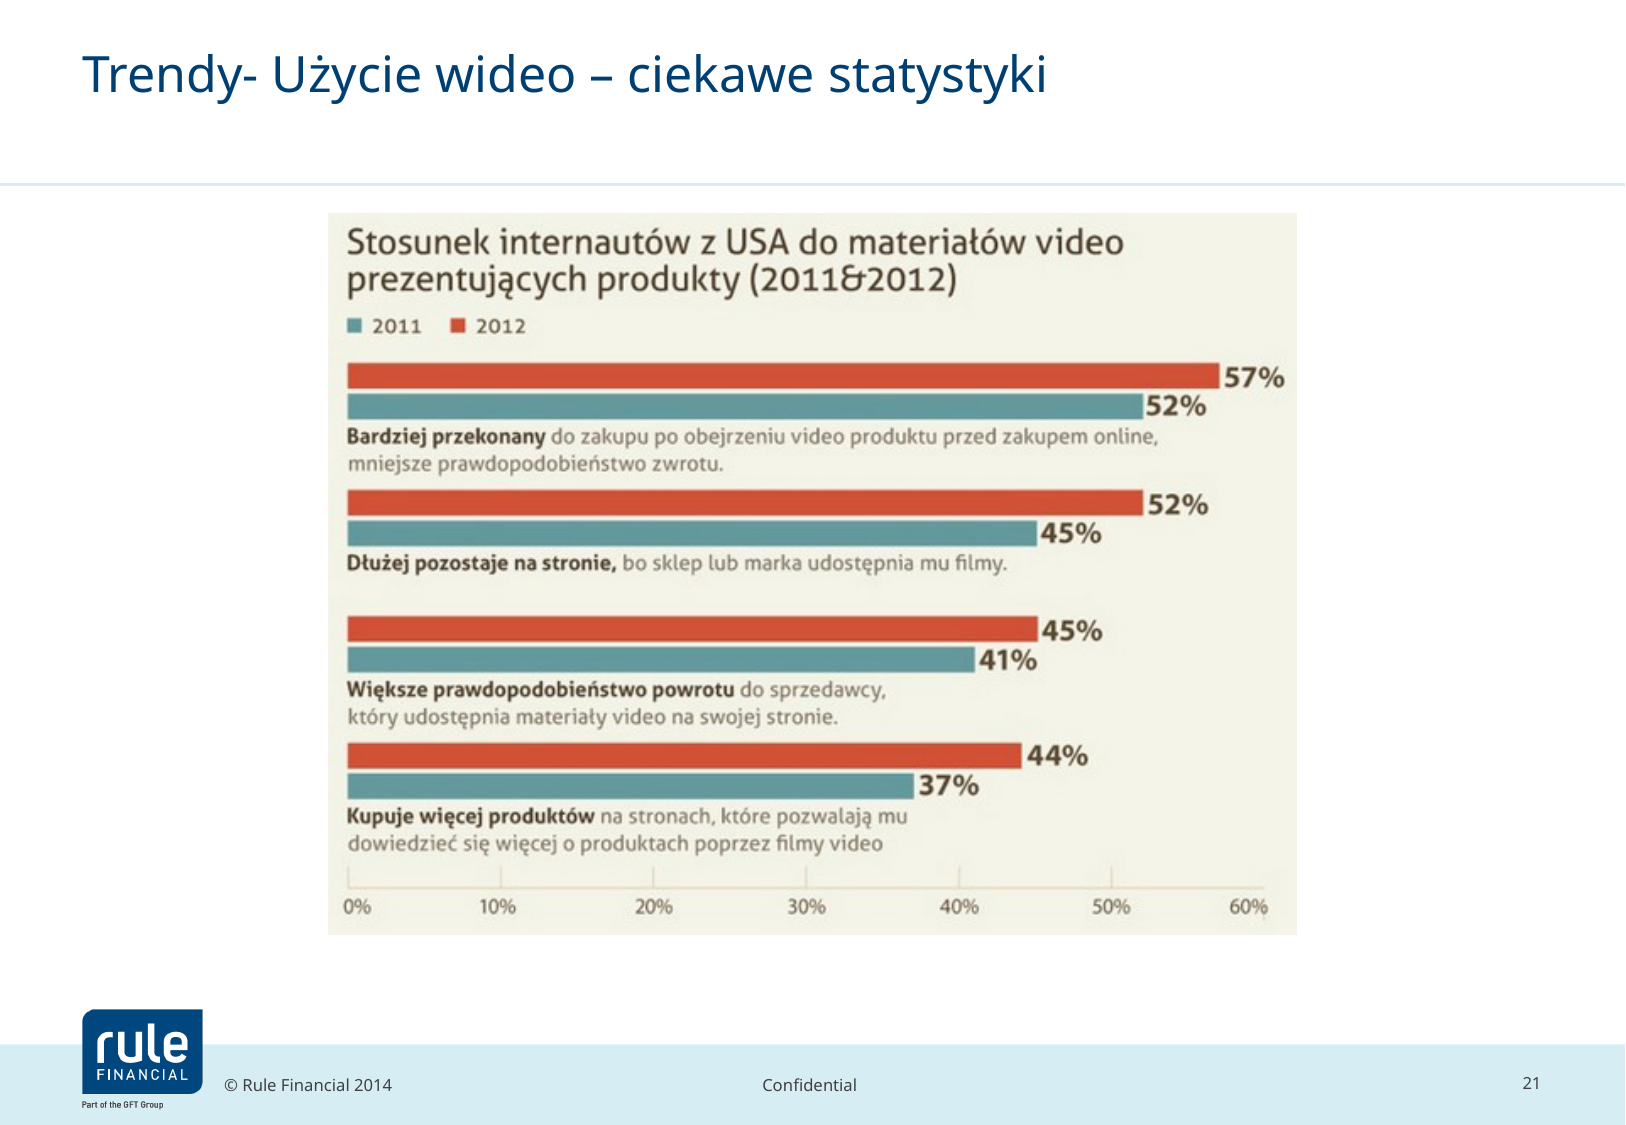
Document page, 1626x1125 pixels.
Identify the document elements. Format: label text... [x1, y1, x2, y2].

picture [327, 212, 1297, 936]
picture [80, 1005, 205, 1113]
title Trendy- Użycie wideo – ciekawe statystyki [82, 42, 1545, 177]
